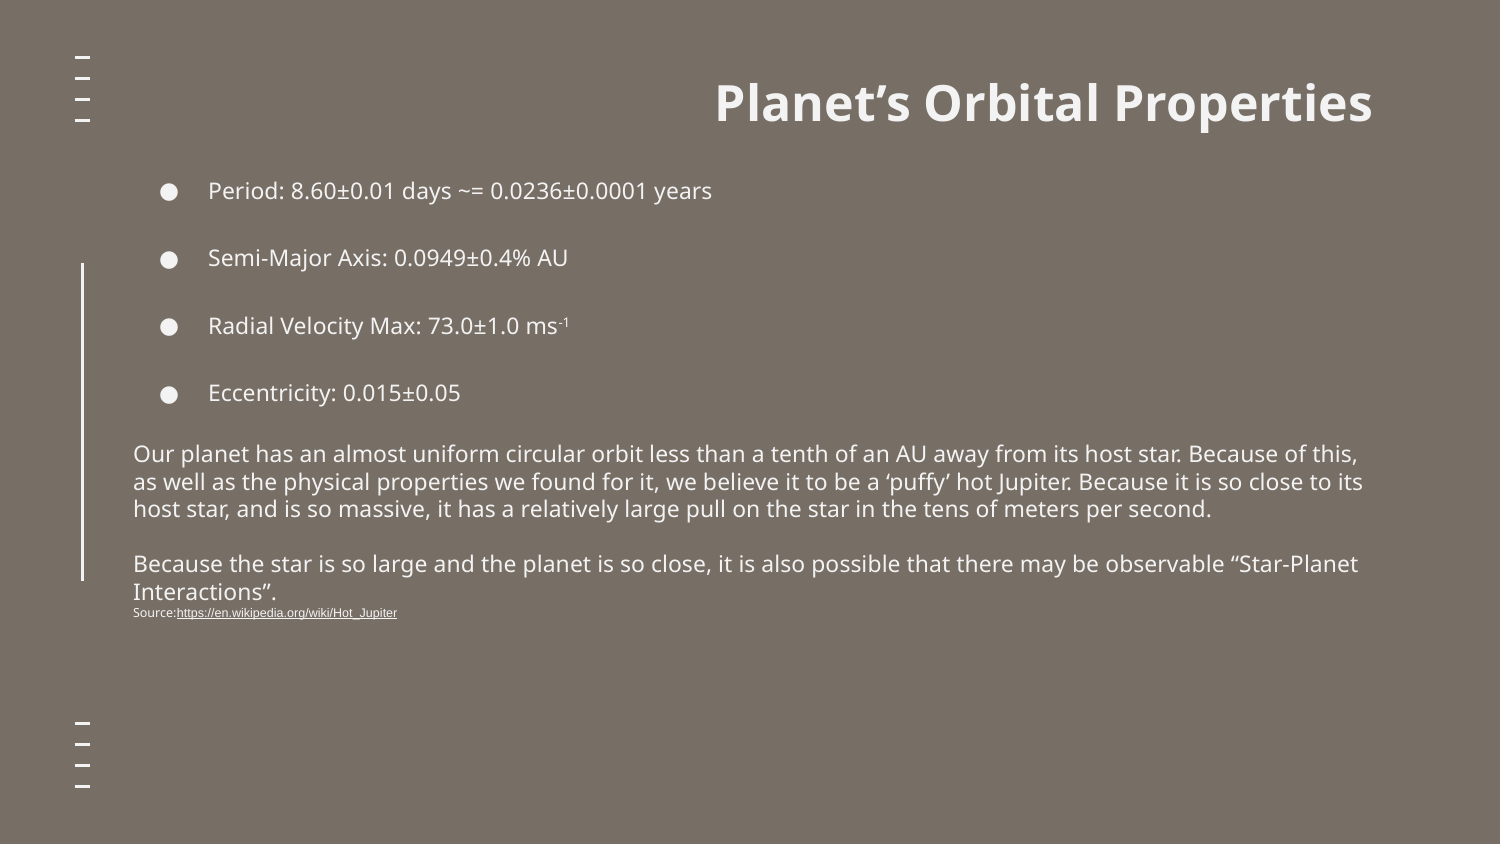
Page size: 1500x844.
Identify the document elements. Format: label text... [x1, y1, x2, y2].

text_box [74, 56, 91, 787]
list Period: 8.60±0.01 days ~= 0.0236±0.0001 years Semi-Major Axis: 0.0949±0.4% AU Radial Velocity Max: 73.0±1.0 ms-1 Eccentricity: 0.015±0.05 Our planet has an almost uniform circular orbit less than a tenth of an AU away from its host star. Because of this, as well as the physical properties we found for it, we believe it to be a ‘puffy’ hot Jupiter. Because it is so close to its host star, and is so massive, it has a relatively large pull on the star in the tens of meters per second. Because the star is so large and the planet is so close, it is also possible that there may be observable “Star-Planet Interactions”. Source: https://en.wikipedia.org/wiki/Hot_Jupiter [118, 161, 1382, 754]
title Planet’s Orbital Properties [124, 56, 1389, 120]
